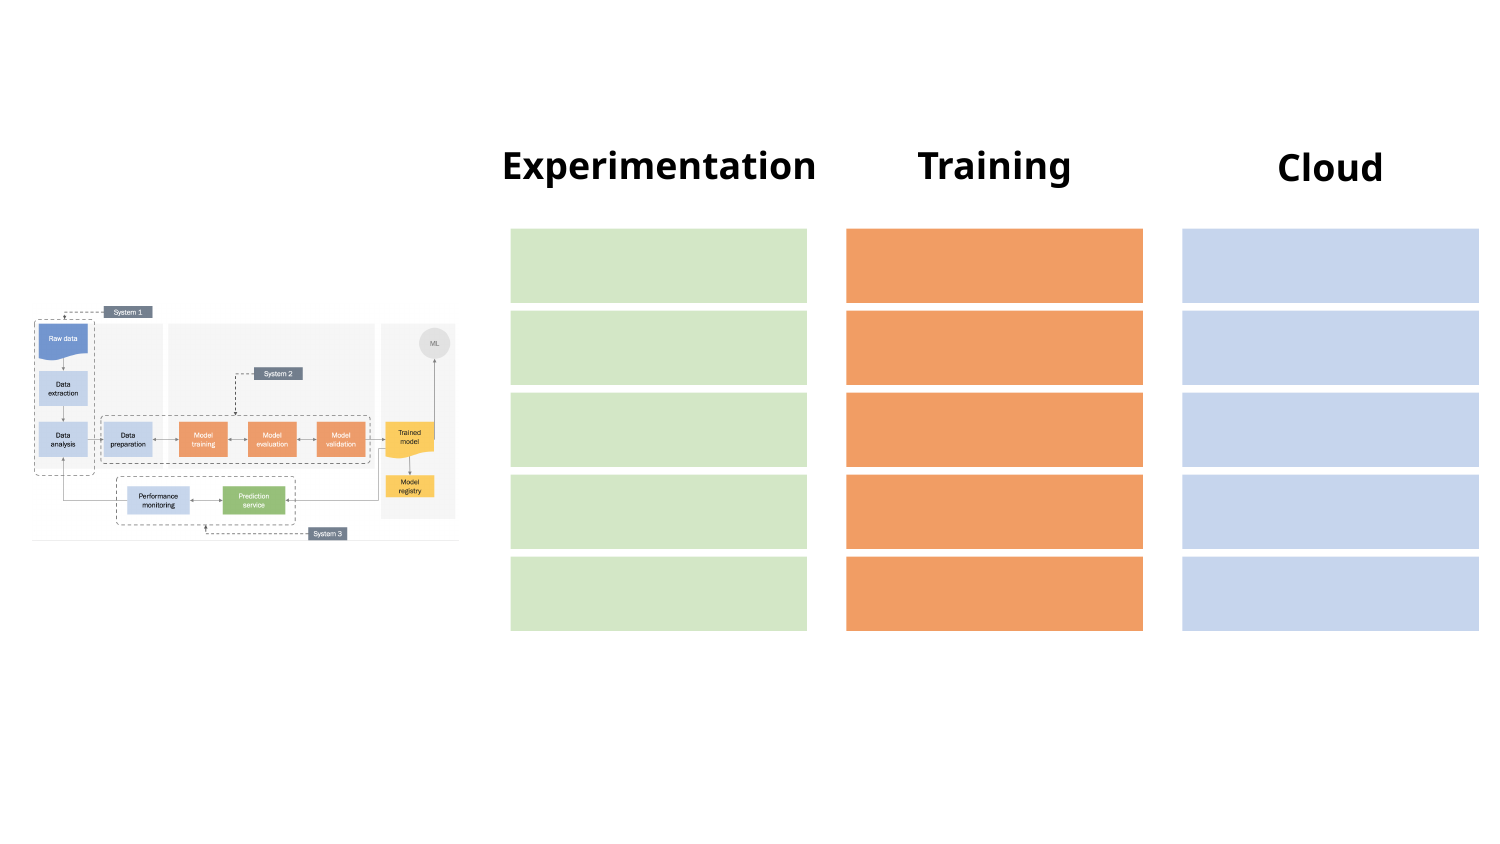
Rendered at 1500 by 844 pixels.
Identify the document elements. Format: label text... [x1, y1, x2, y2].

text_box Training [902, 134, 1087, 195]
text_box [844, 554, 1145, 633]
text_box [844, 227, 1145, 305]
text_box [508, 554, 809, 633]
text_box [1180, 308, 1481, 387]
text_box [508, 390, 809, 469]
text_box [508, 472, 809, 551]
text_box [844, 390, 1145, 469]
text_box [1180, 390, 1481, 469]
text_box [508, 308, 809, 387]
text_box [1180, 227, 1481, 305]
text_box [844, 472, 1145, 551]
picture [32, 302, 459, 541]
text_box Cloud [1262, 136, 1400, 197]
text_box [1180, 554, 1481, 633]
text_box [1180, 472, 1481, 551]
text_box Experimentation [486, 134, 833, 195]
text_box [508, 227, 809, 305]
text_box [844, 308, 1145, 387]
